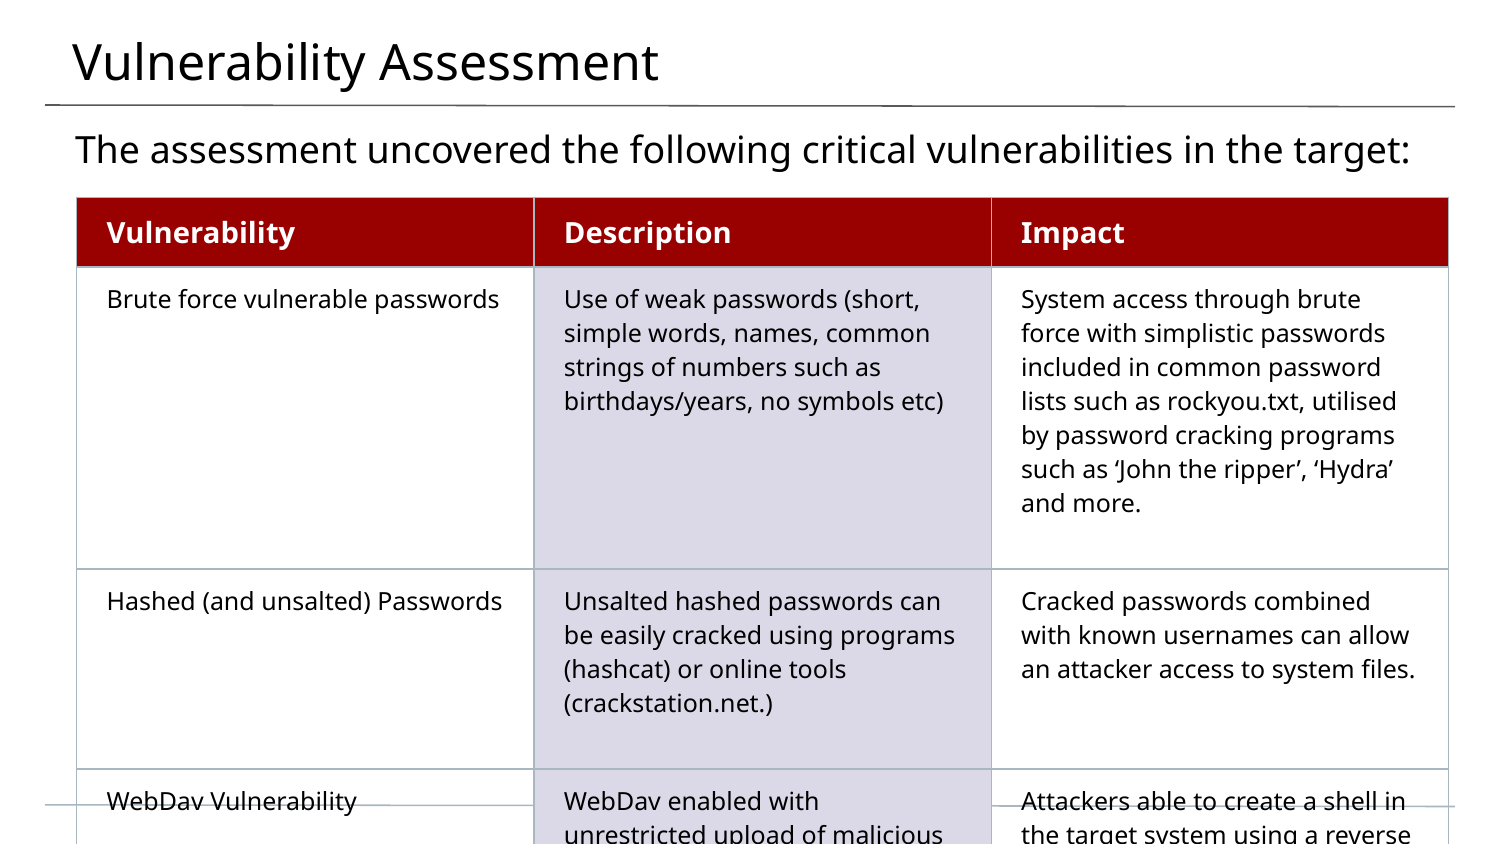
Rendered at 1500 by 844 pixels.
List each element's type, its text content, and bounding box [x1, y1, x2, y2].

table_header Description [535, 198, 991, 266]
table_cell WebDav Vulnerability [77, 770, 533, 844]
table_cell WebDav enabled with unrestricted upload of malicious files possible. [535, 770, 991, 844]
table_cell Cracked passwords combined with known usernames can allow an attacker access to system files. [992, 570, 1448, 768]
table_header Vulnerability [77, 198, 533, 266]
table_header Impact [992, 198, 1448, 266]
table_cell Attackers able to create a shell in the target system using a reverse shell and meterpreter. [992, 770, 1448, 844]
table_cell Use of weak passwords (short, simple words, names, common strings of numbers such as birthdays/years, no symbols etc) [535, 268, 991, 568]
table_cell Brute force vulnerable passwords [77, 268, 533, 568]
table_cell System access through brute force with simplistic passwords included in common password lists such as rockyou.txt, utilised by password cracking programs such as ‘John the ripper’, ‘Hydra’ and more. [992, 268, 1448, 568]
table_cell Unsalted hashed passwords can be easily cracked using programs (hashcat) or online tools (crackstation.net.) [535, 570, 991, 768]
table_cell Hashed (and unsalted) Passwords [77, 570, 533, 768]
subtitle The assessment uncovered the following critical vulnerabilities in the target: [0, 110, 1500, 171]
title Vulnerability Assessment [0, 0, 1500, 88]
